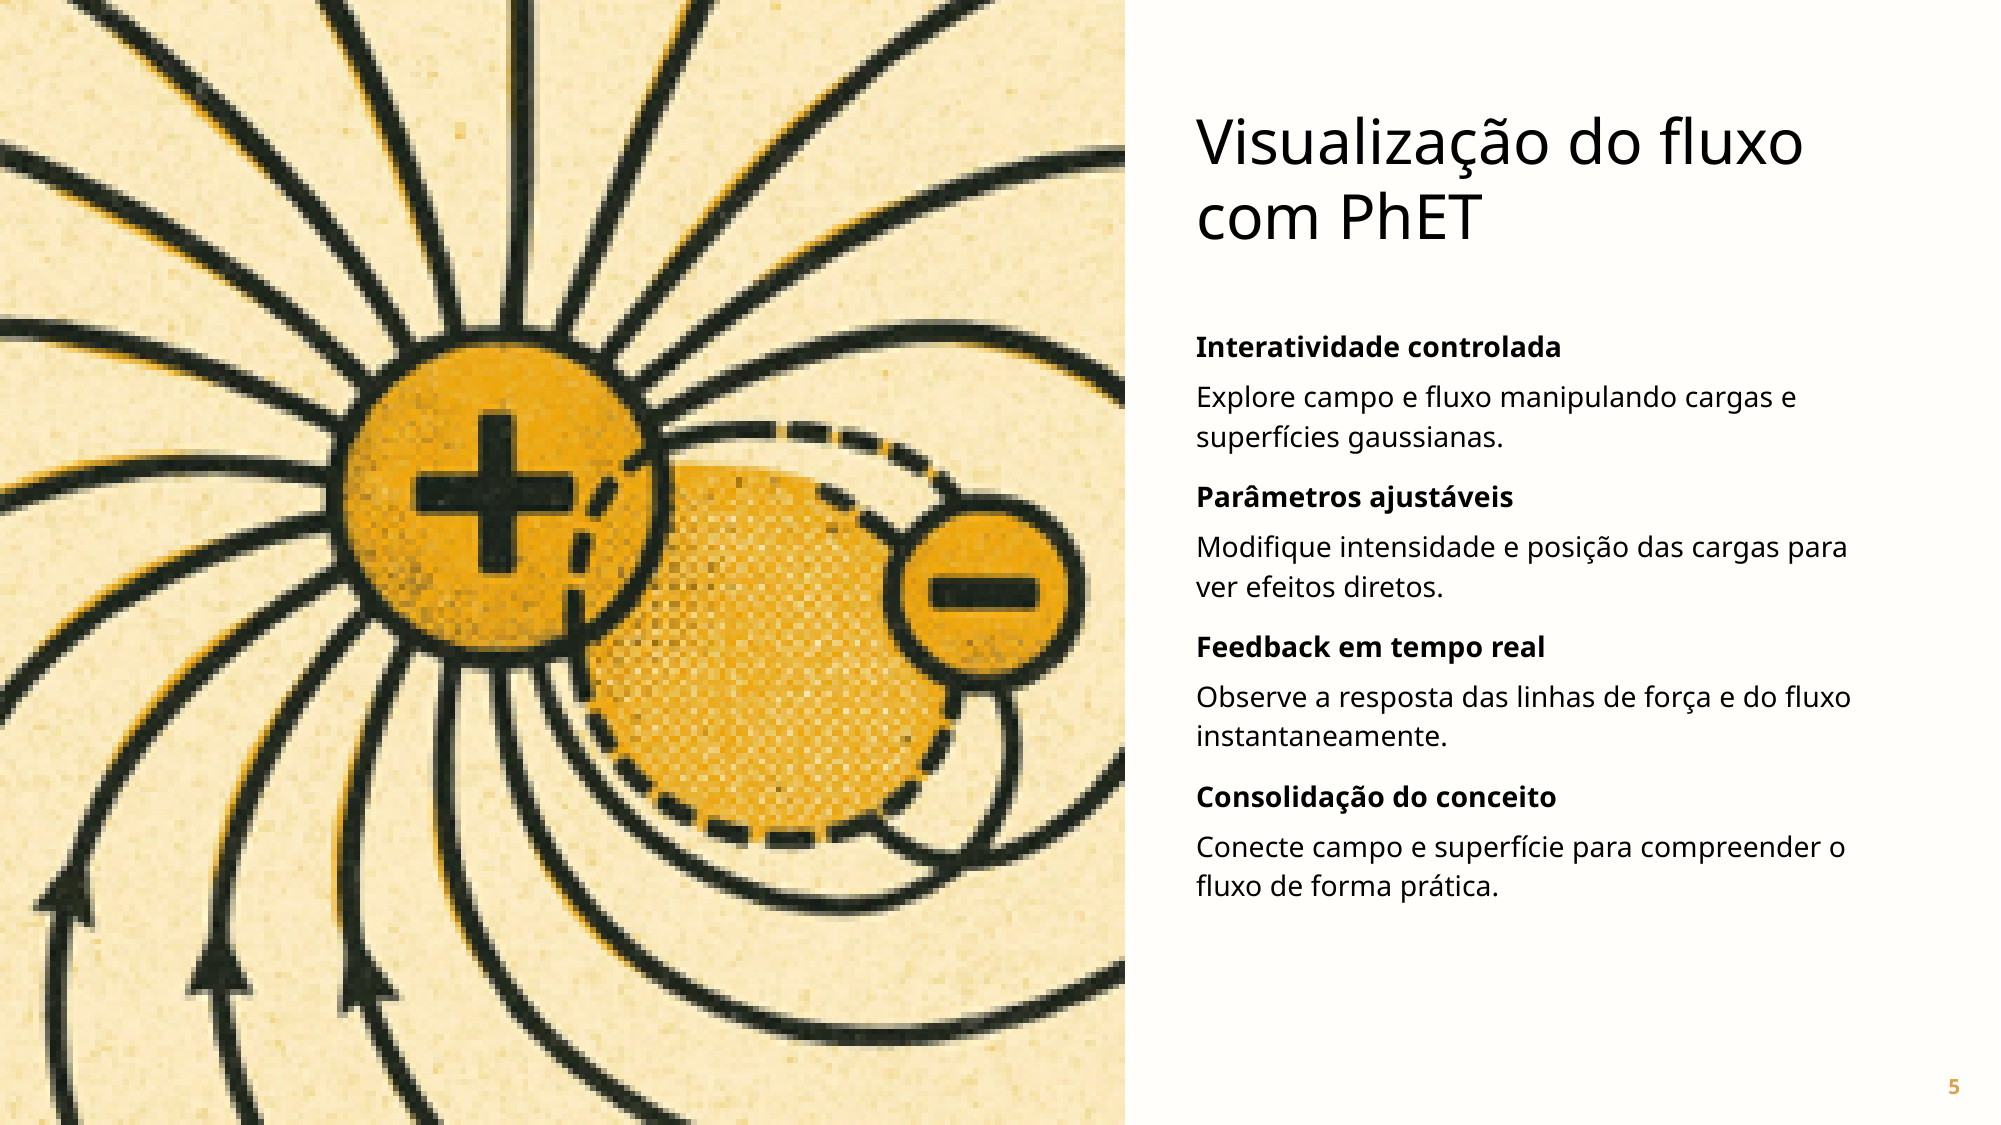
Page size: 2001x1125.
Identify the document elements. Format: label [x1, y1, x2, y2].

list [0, 0, 1125, 1125]
list [1125, 0, 2000, 1125]
